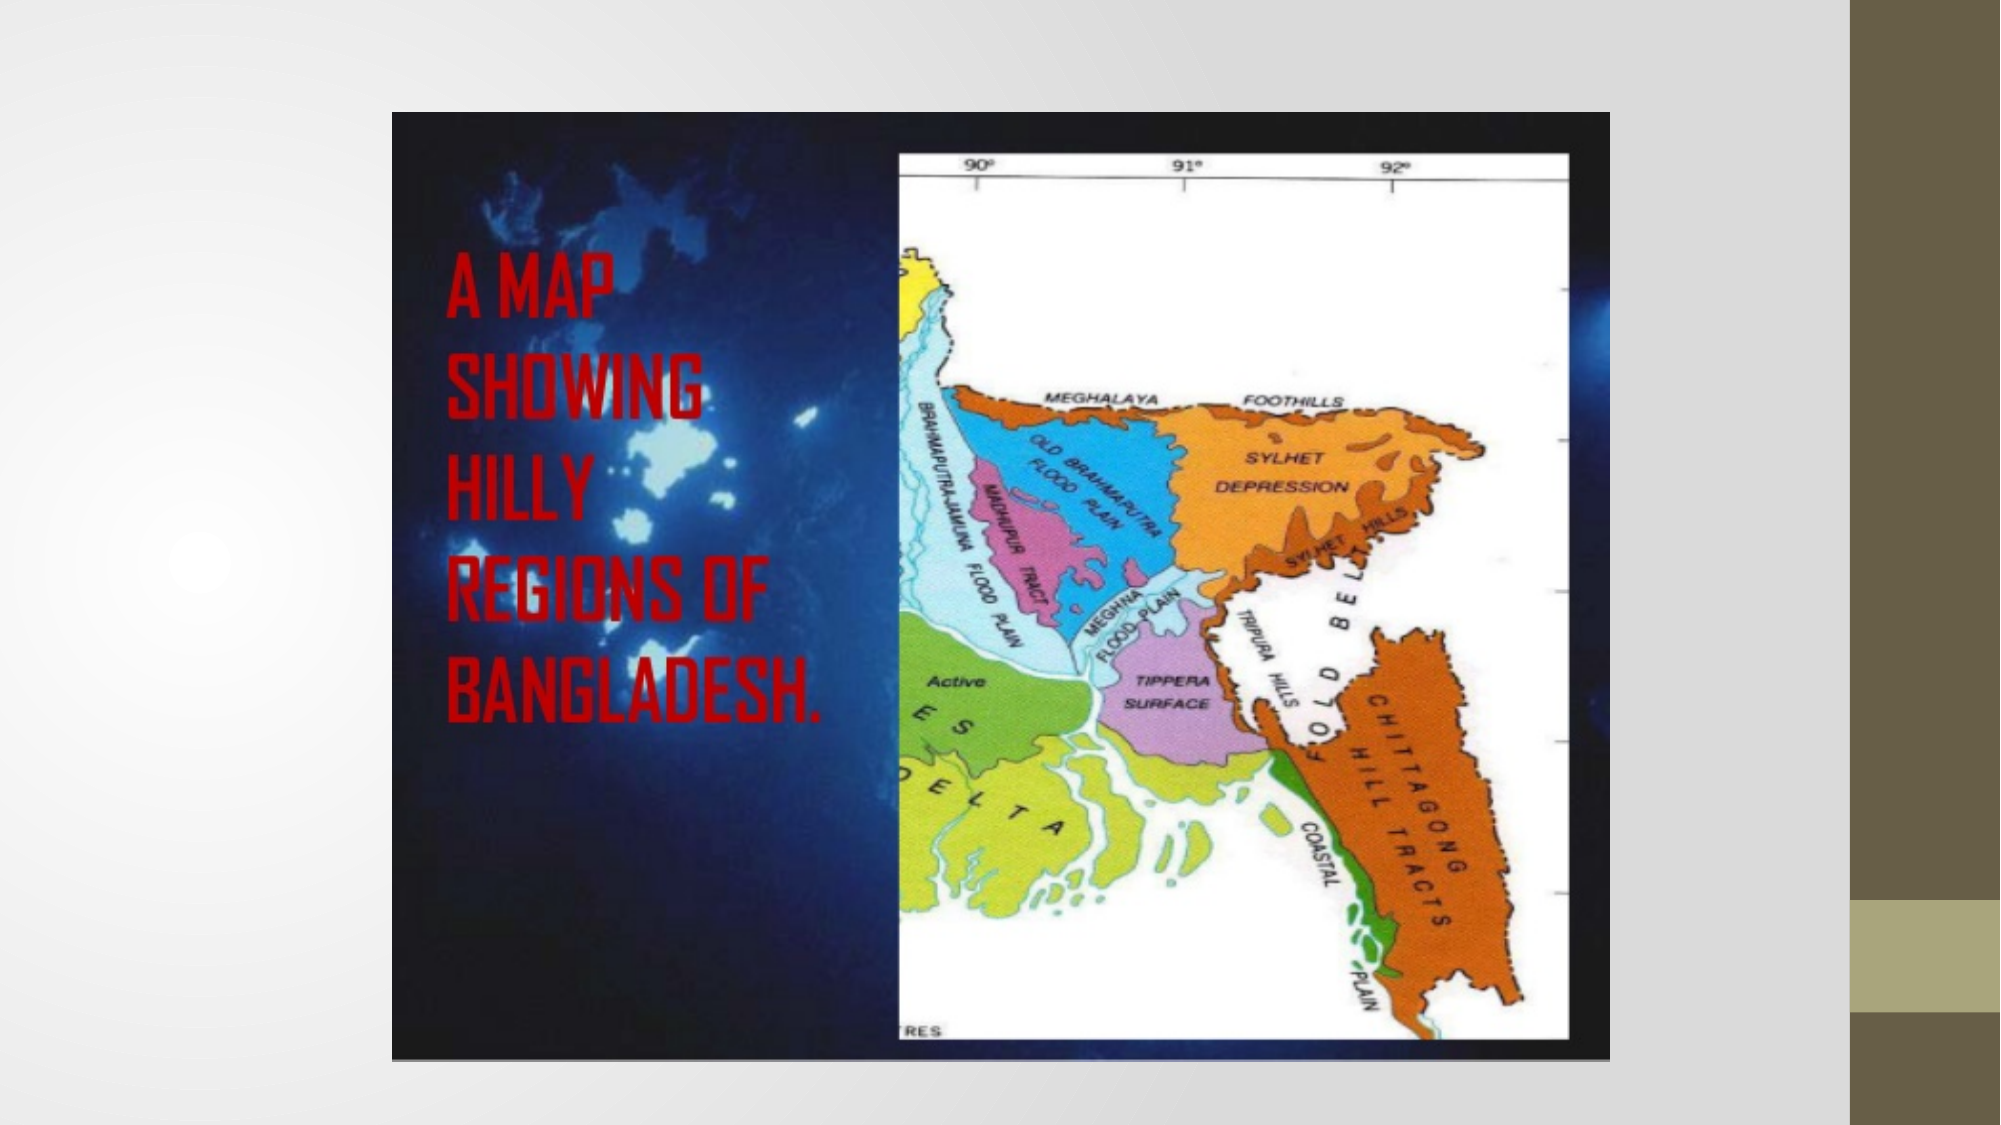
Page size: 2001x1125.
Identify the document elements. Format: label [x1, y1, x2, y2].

list [392, 111, 1610, 1063]
